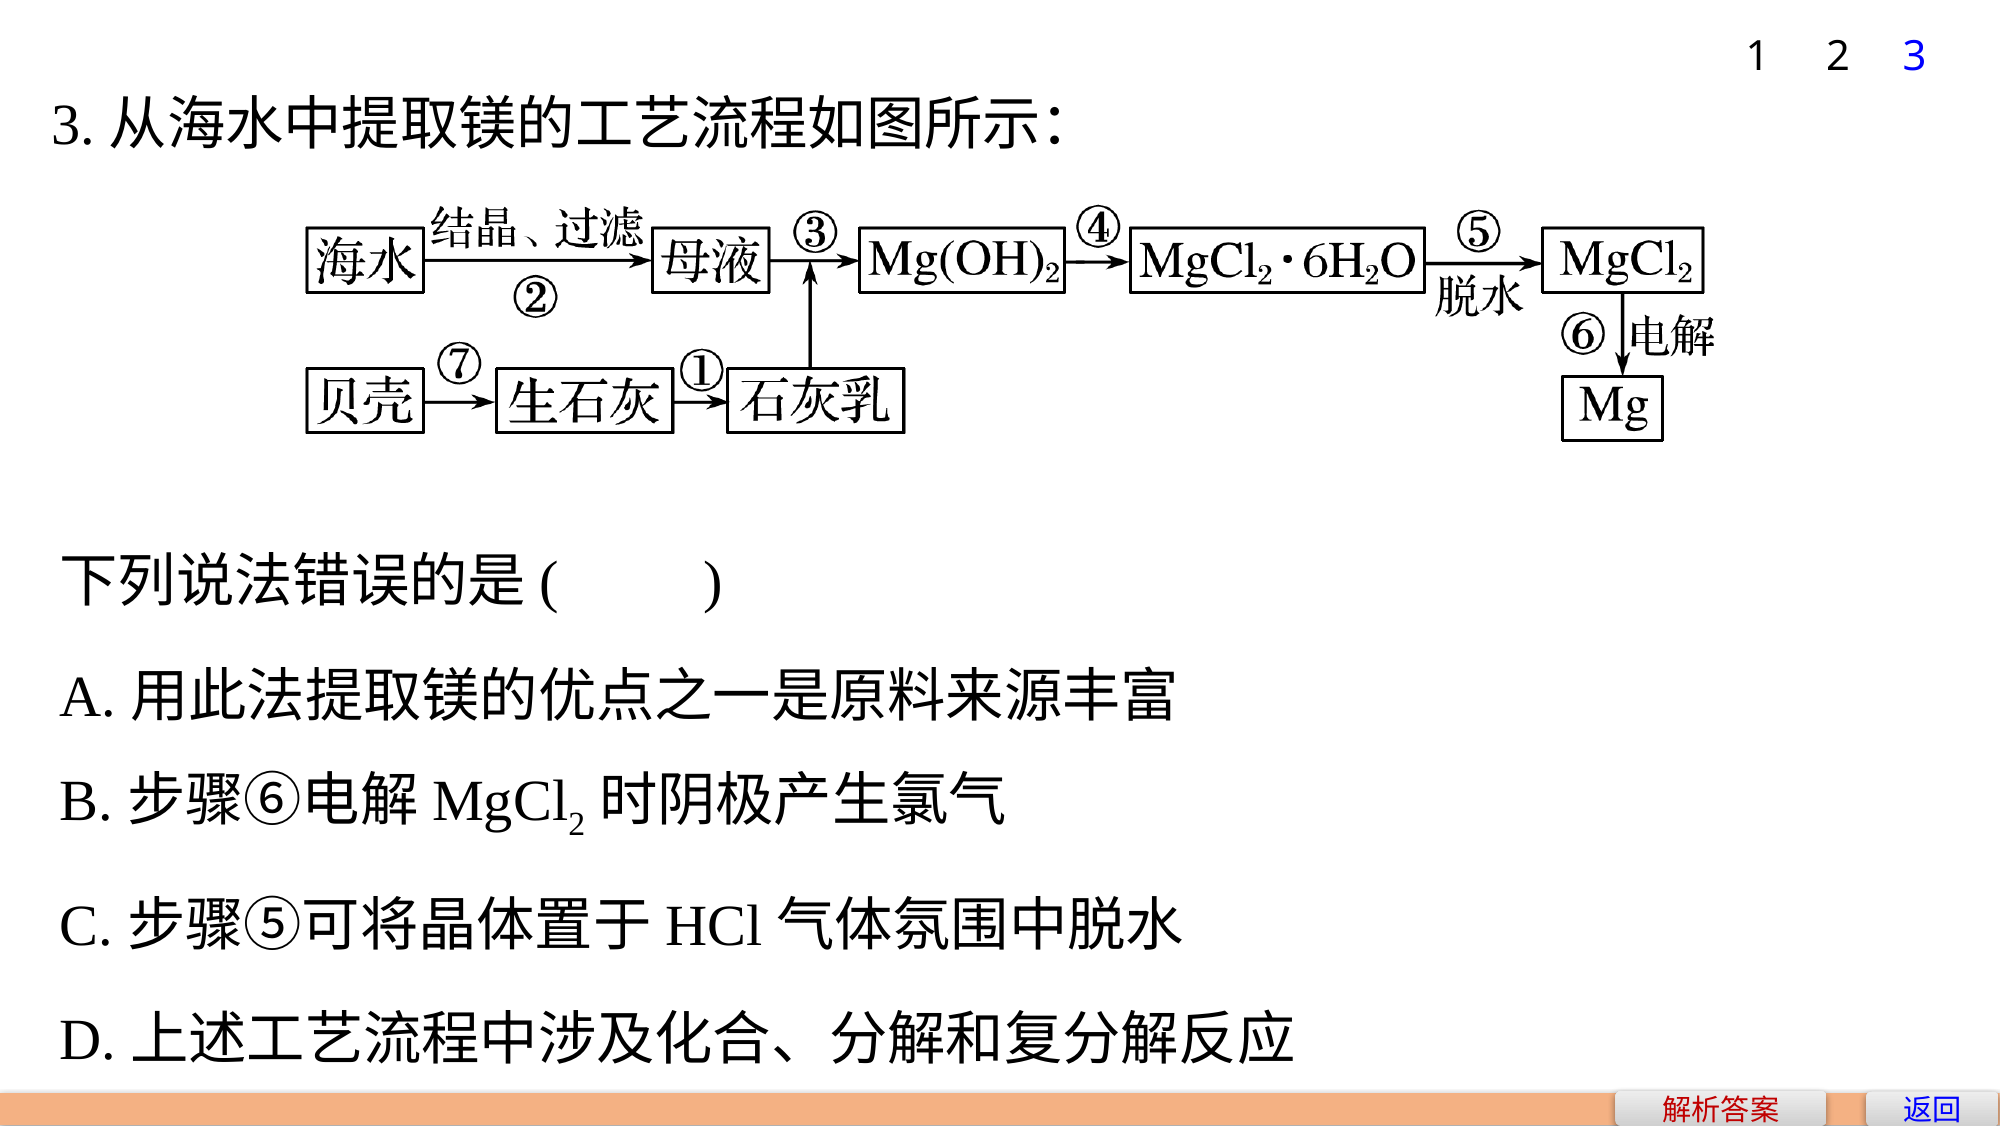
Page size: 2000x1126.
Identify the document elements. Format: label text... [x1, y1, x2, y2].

text_box 3 [1885, 6, 1944, 101]
text_box 2 [1807, 6, 1869, 101]
text_box 3.从海水中提取镁的工艺流程如图所示： [31, 41, 1900, 167]
text_box 下列说法错误的是( ) A.用此法提取镁的优点之一是原料来源丰富 B.步骤⑥电解MgCl2时阴极产生氯气 C.步骤⑤可将晶体置于HCl气体氛围中脱水 D.上述工艺流程中涉及化合、分解和复分解反应 [45, 491, 1955, 1079]
picture [288, 194, 1730, 469]
text_box 返回 [1865, 1090, 2000, 1126]
text_box 解析答案 [1614, 1089, 1828, 1126]
text_box [0, 1092, 1612, 1126]
text_box 1 [1725, 6, 1791, 101]
text_box [1828, 1092, 1864, 1126]
